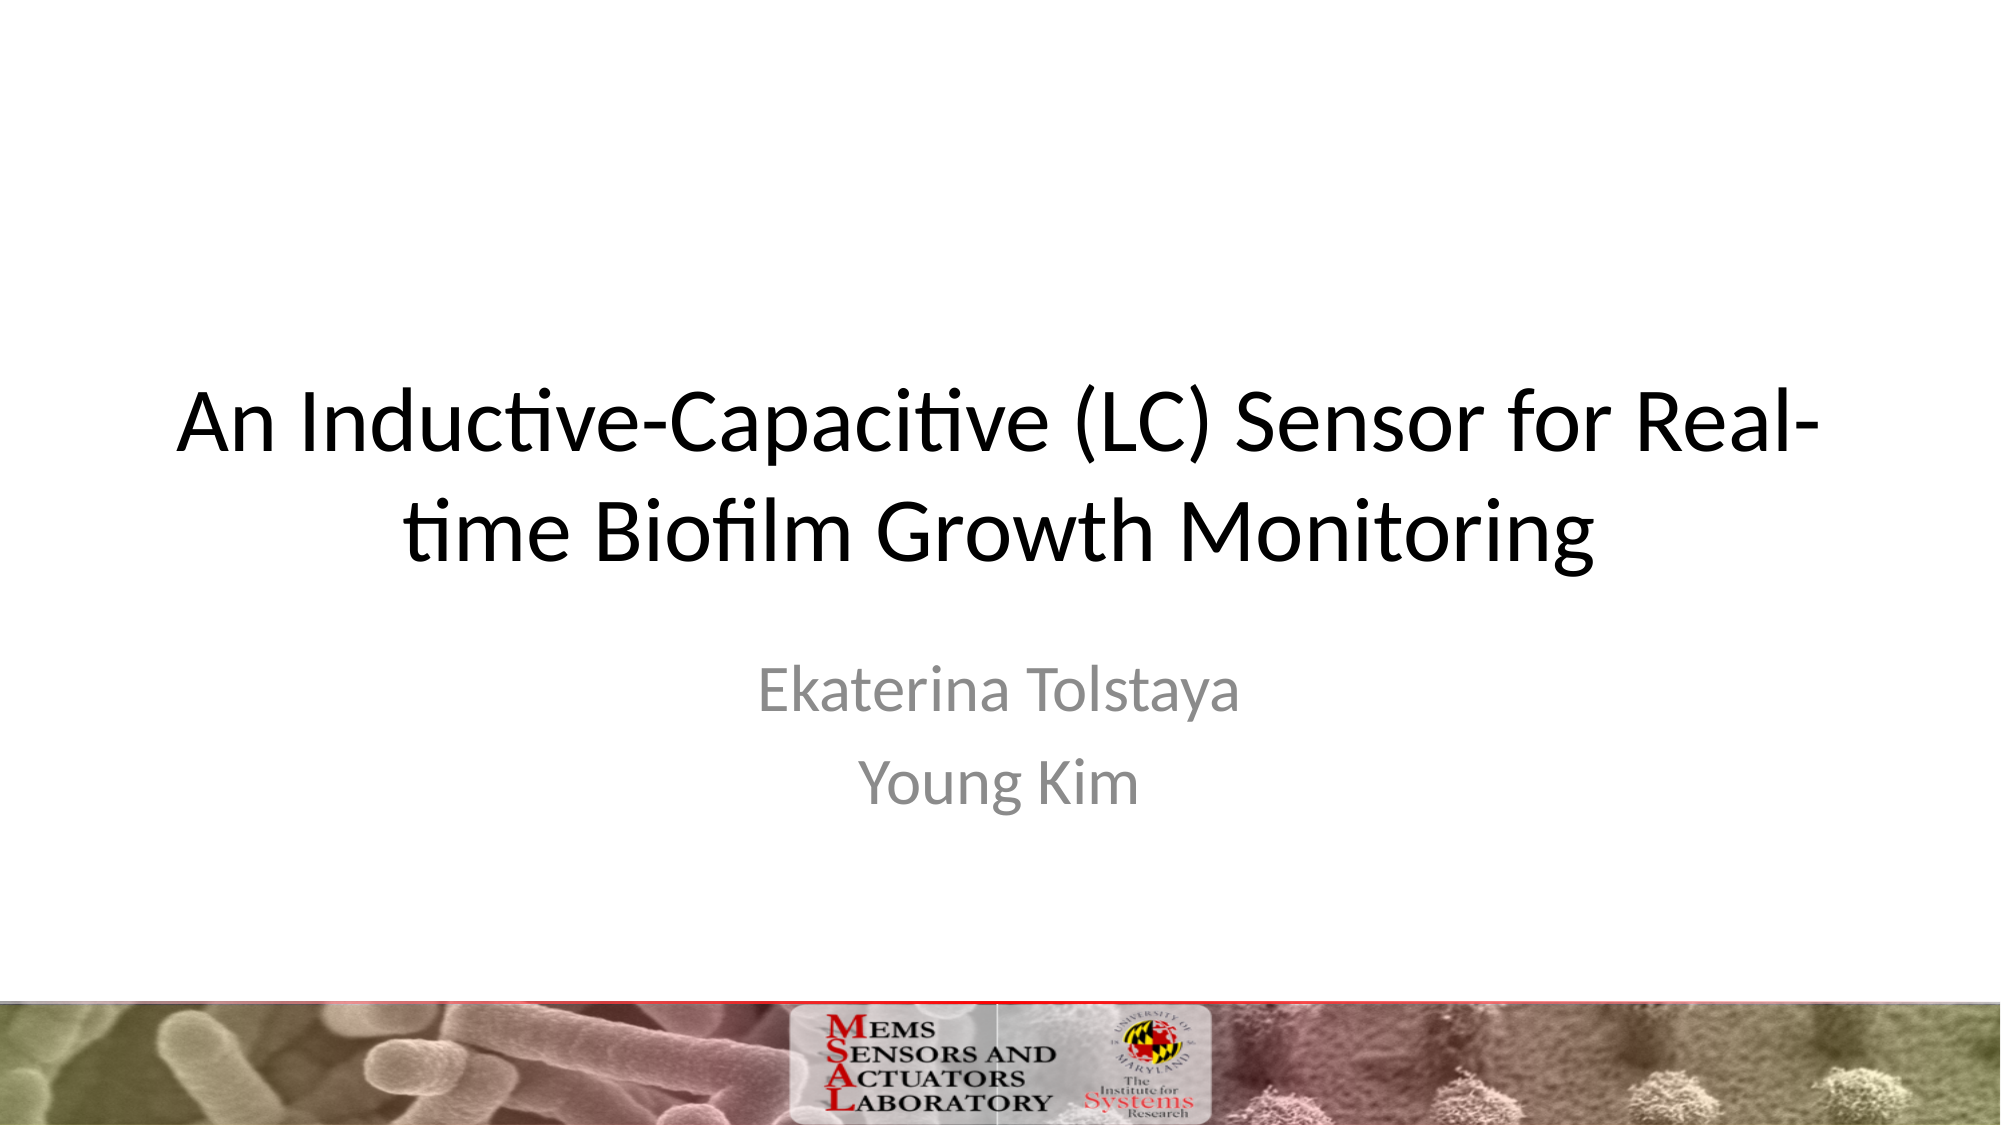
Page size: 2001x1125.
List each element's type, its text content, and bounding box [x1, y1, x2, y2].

subtitle Ekaterina Tolstaya Young Kim [299, 637, 1701, 926]
title An Inductive-Capacitive (LC) Sensor for Real-time Biofilm Growth Monitoring [149, 349, 1851, 591]
picture [0, 994, 2001, 1125]
